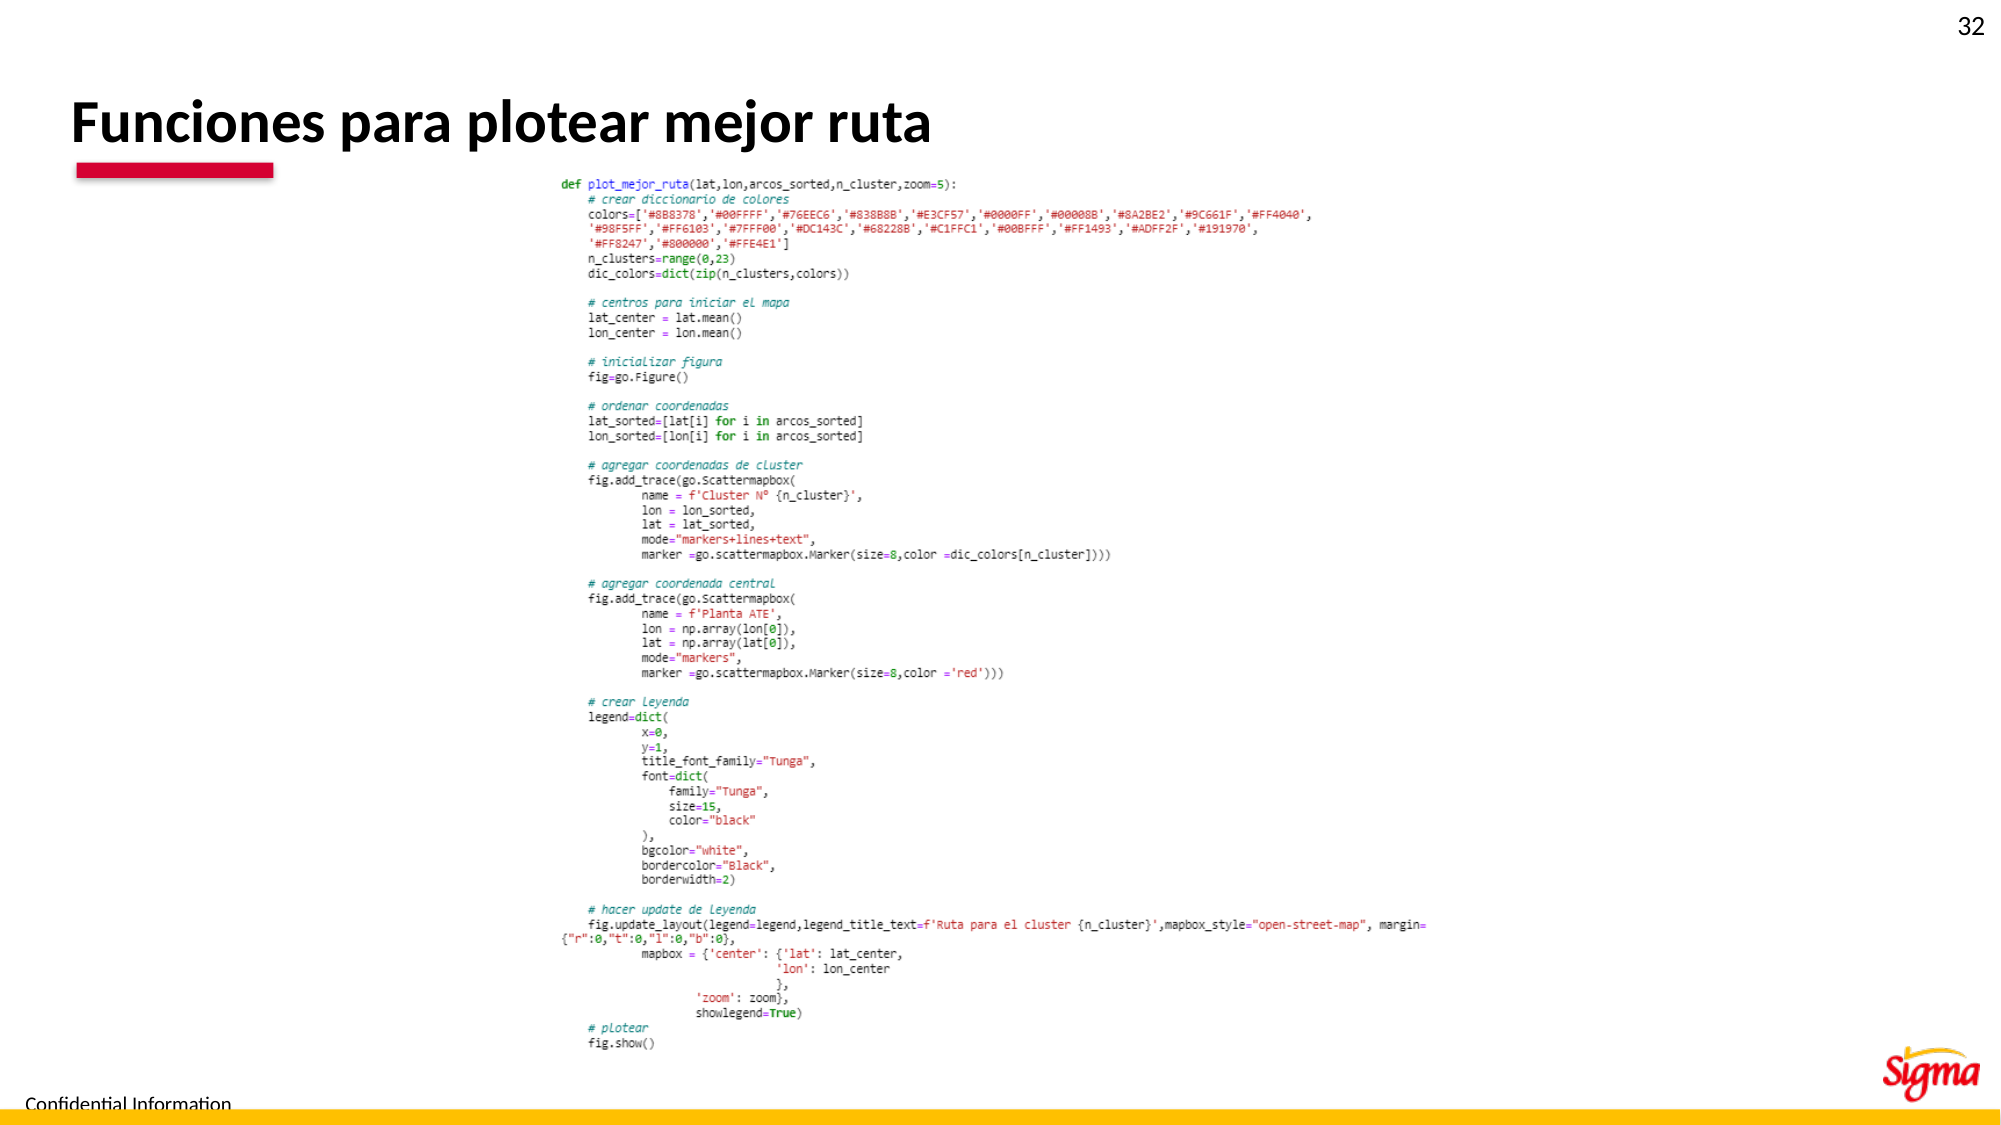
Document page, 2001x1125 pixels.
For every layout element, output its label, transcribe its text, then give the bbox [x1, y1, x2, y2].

slide_number 32 [1914, 0, 2000, 61]
picture [561, 177, 1439, 1059]
title Funciones para plotear mejor ruta [56, 21, 1413, 162]
picture [1883, 1046, 1980, 1103]
